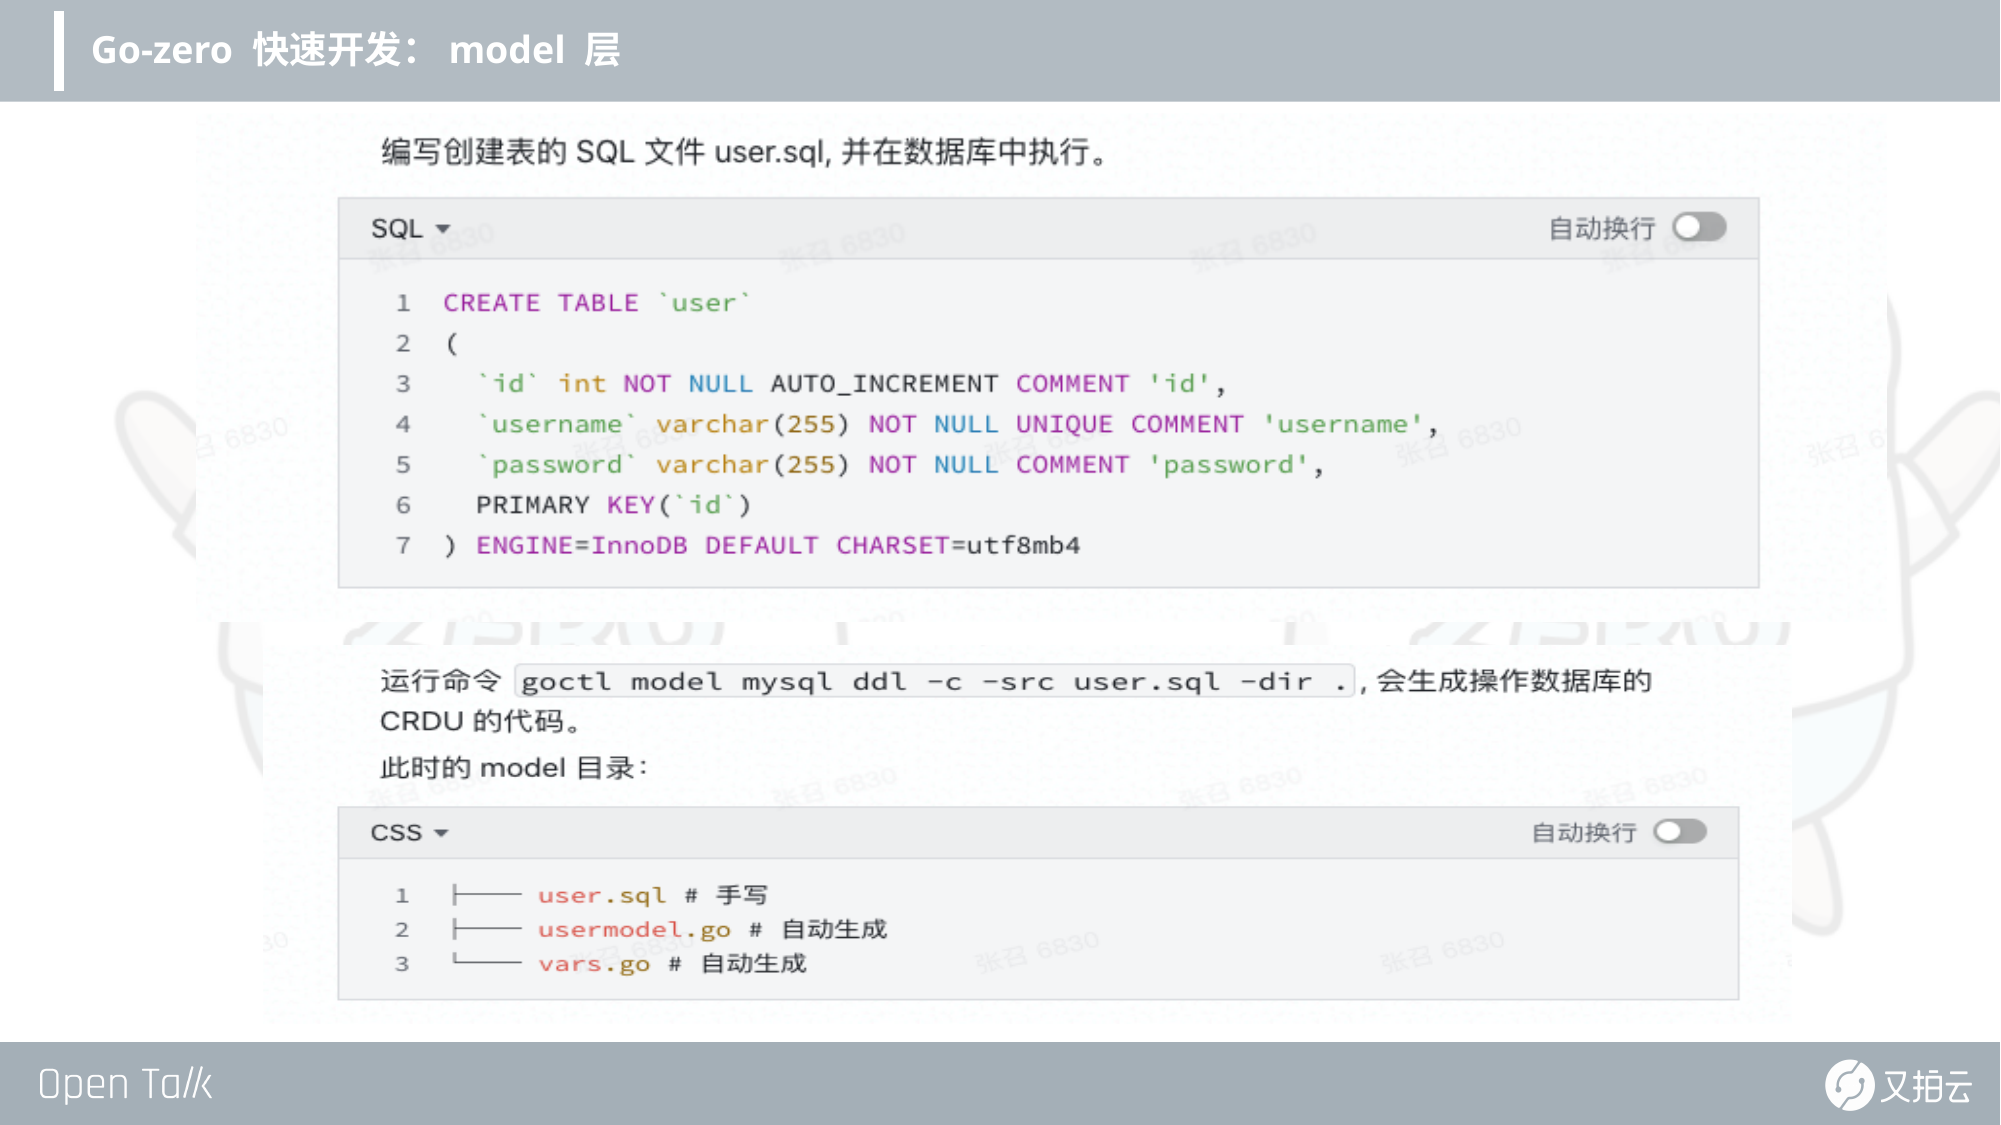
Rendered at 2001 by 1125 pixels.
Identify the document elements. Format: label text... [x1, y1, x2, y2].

picture [263, 645, 1792, 1024]
picture [40, 1066, 212, 1105]
picture [1823, 1058, 1974, 1114]
picture [196, 113, 1887, 622]
text_box Go-zero 快速开发：model 层 [76, 19, 646, 79]
